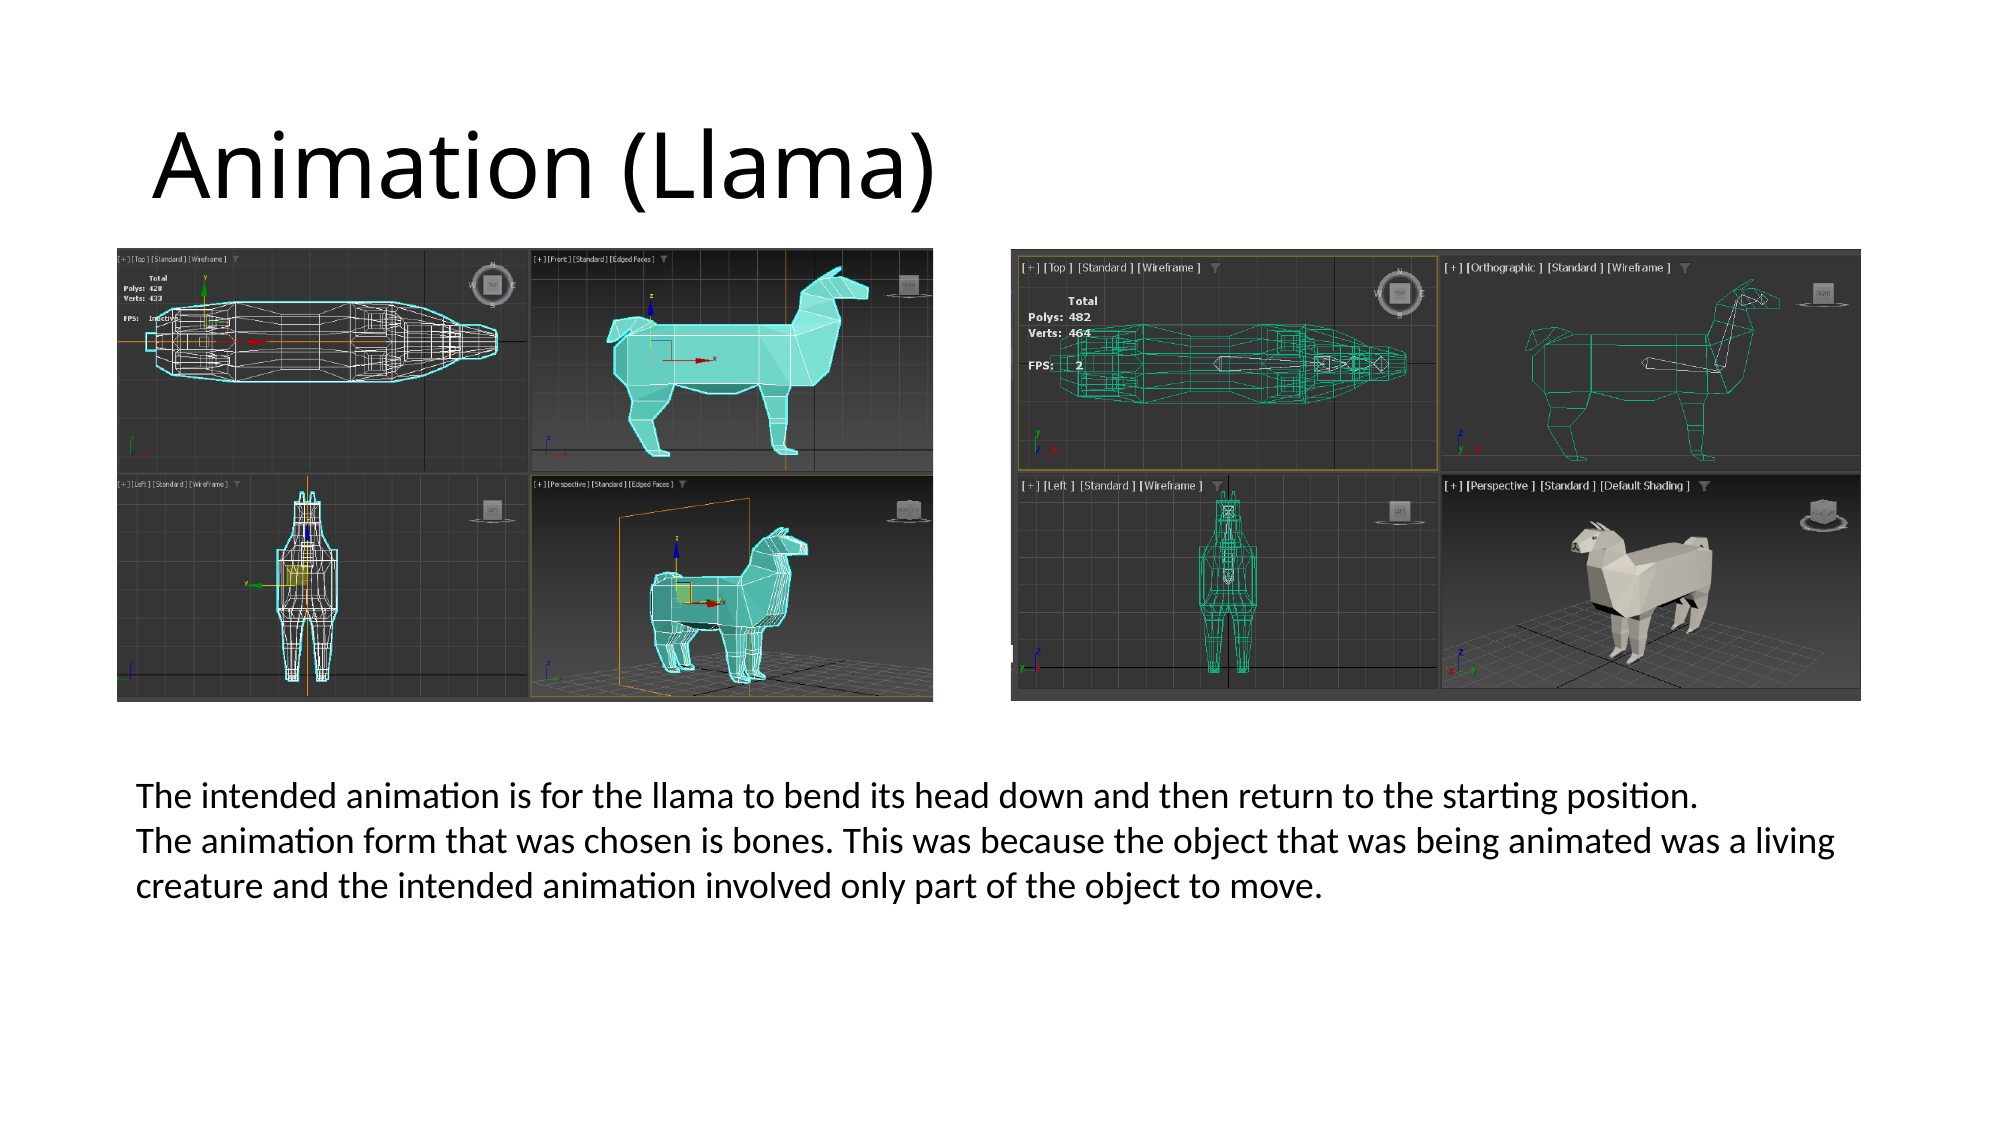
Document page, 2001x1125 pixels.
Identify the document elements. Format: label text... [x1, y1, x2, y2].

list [1010, 249, 1863, 702]
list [117, 248, 934, 702]
title Animation (Llama) [137, 59, 1863, 278]
text_box The intended animation is for the llama to bend its head down and then return to the starting position. The animation form that was chosen is bones. This was because the object that was being animated was a living creature and the intended animation involved only part of the object to move. [120, 763, 1859, 914]
